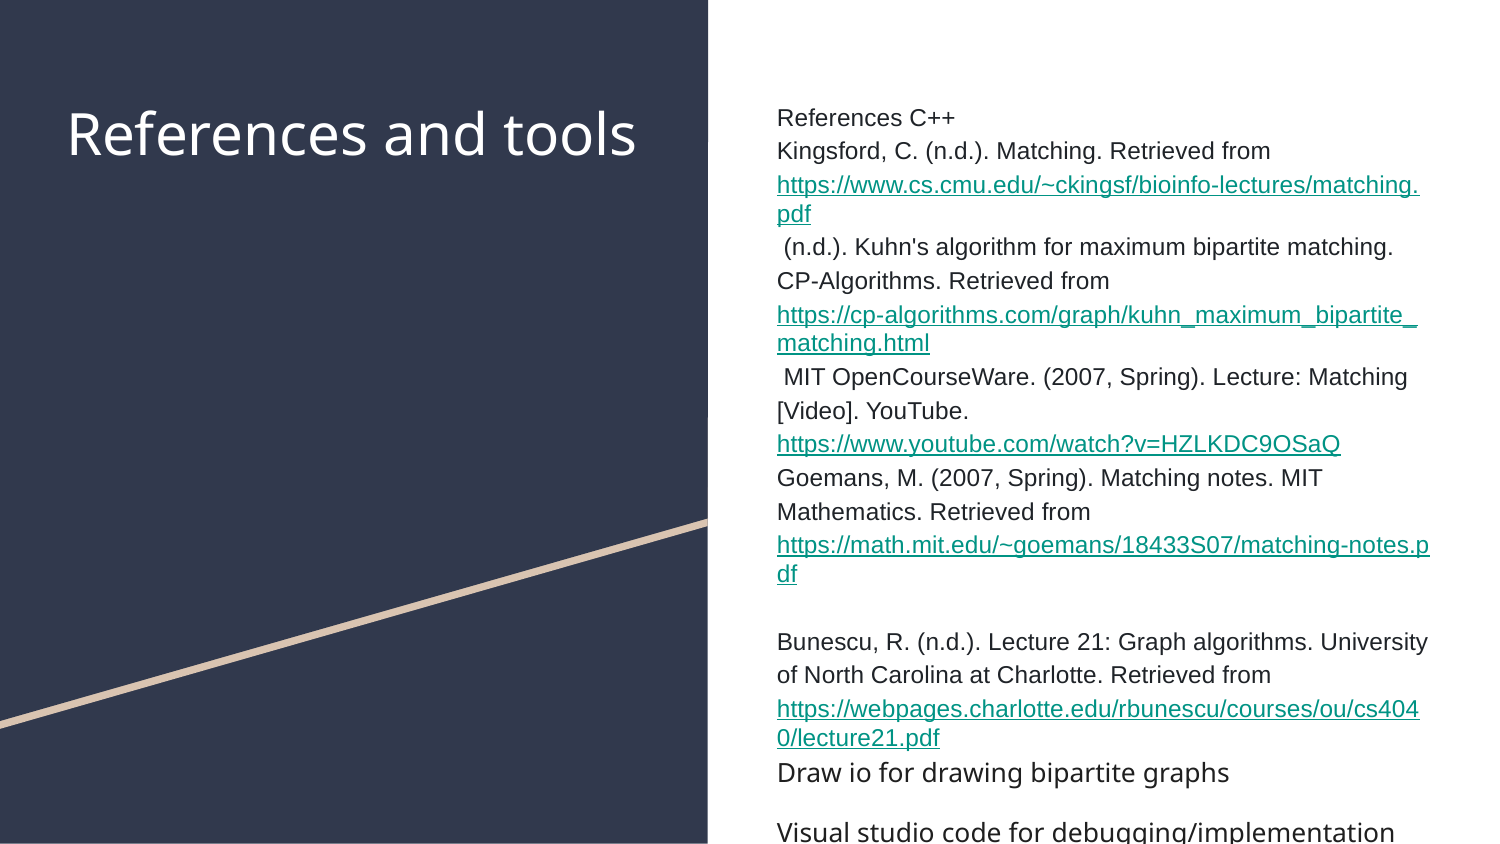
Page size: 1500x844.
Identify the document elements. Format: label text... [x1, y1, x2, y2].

title References and tools [51, 82, 660, 494]
list References C++ Kingsford, C. (n.d.). Matching. Retrieved from https://www.cs.cmu.edu/~ckingsf/bioinfo-lectures/matching.pdf (n.d.). Kuhn's algorithm for maximum bipartite matching. CP-Algorithms. Retrieved from https://cp-algorithms.com/graph/kuhn_maximum_bipartite_matching.html MIT OpenCourseWare. (2007, Spring). Lecture: Matching [Video]. YouTube. https://www.youtube.com/watch?v=HZLKDC9OSaQ Goemans, M. (2007, Spring). Matching notes. MIT Mathematics. Retrieved from https://math.mit.edu/~goemans/18433S07/matching-notes.pdf Bunescu, R. (n.d.). Lecture 21: Graph algorithms. University of North Carolina at Charlotte. Retrieved from https://webpages.charlotte.edu/rbunescu/courses/ou/cs4040/lecture21.pdf Draw io for drawing bipartite graphs Visual studio code for debugging/implementation [761, 82, 1446, 755]
